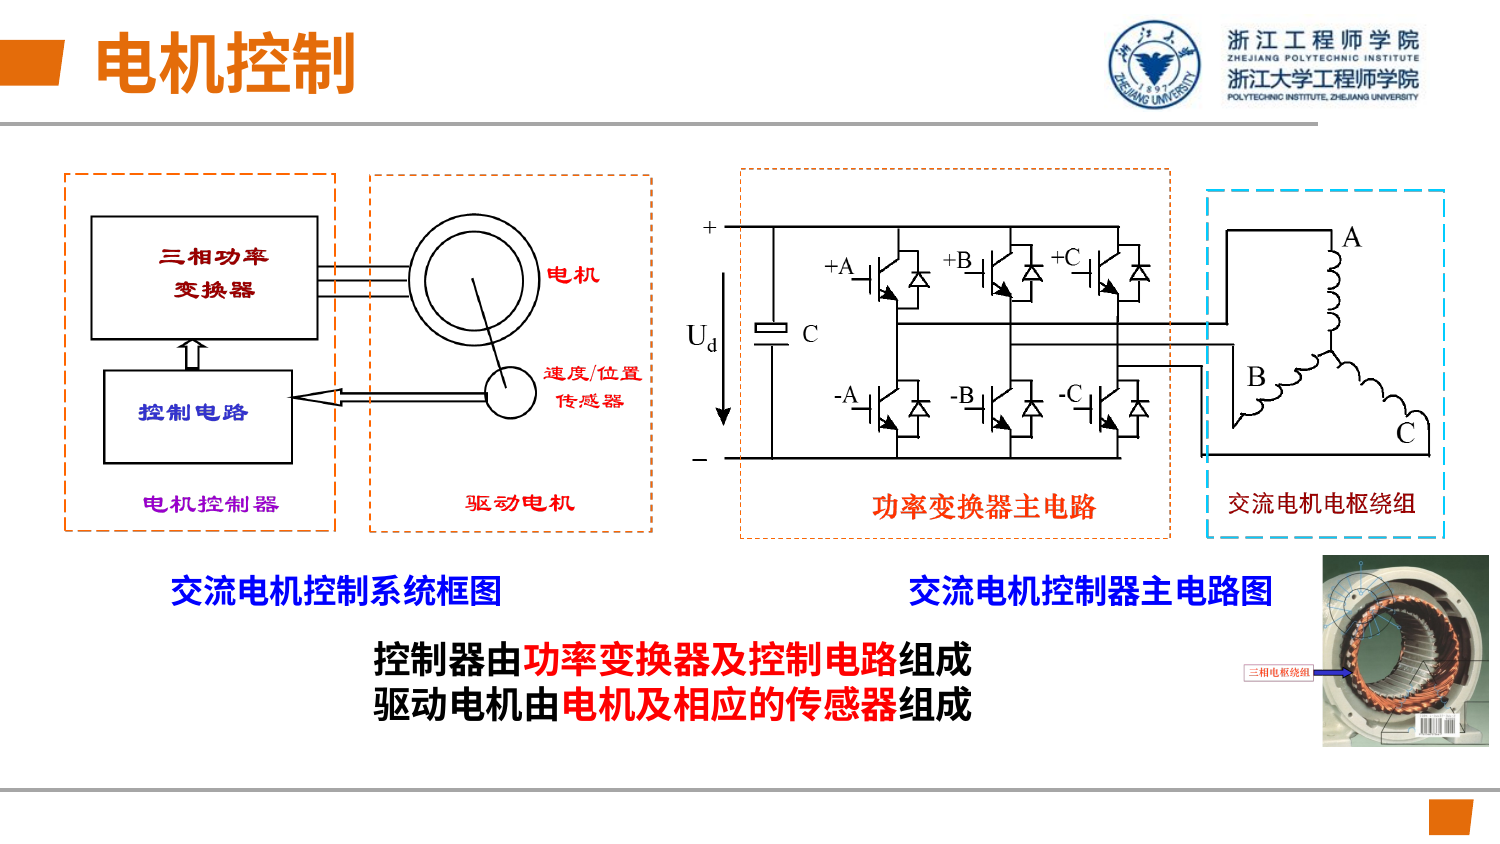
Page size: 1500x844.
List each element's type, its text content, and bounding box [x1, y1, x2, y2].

text_box 交流电机控制器主电路图 [893, 562, 1236, 618]
text_box 交流电机控制系统框图 [155, 562, 518, 618]
picture [1104, 14, 1430, 112]
picture [668, 168, 1445, 539]
title 电机控制 [76, 26, 952, 97]
text_box 控制器由功率变换器及控制电路组成 驱动电机由电机及相应的传感器组成 [358, 628, 989, 734]
slide_number [1387, 752, 1491, 808]
picture [64, 173, 657, 534]
picture [1242, 554, 1489, 747]
